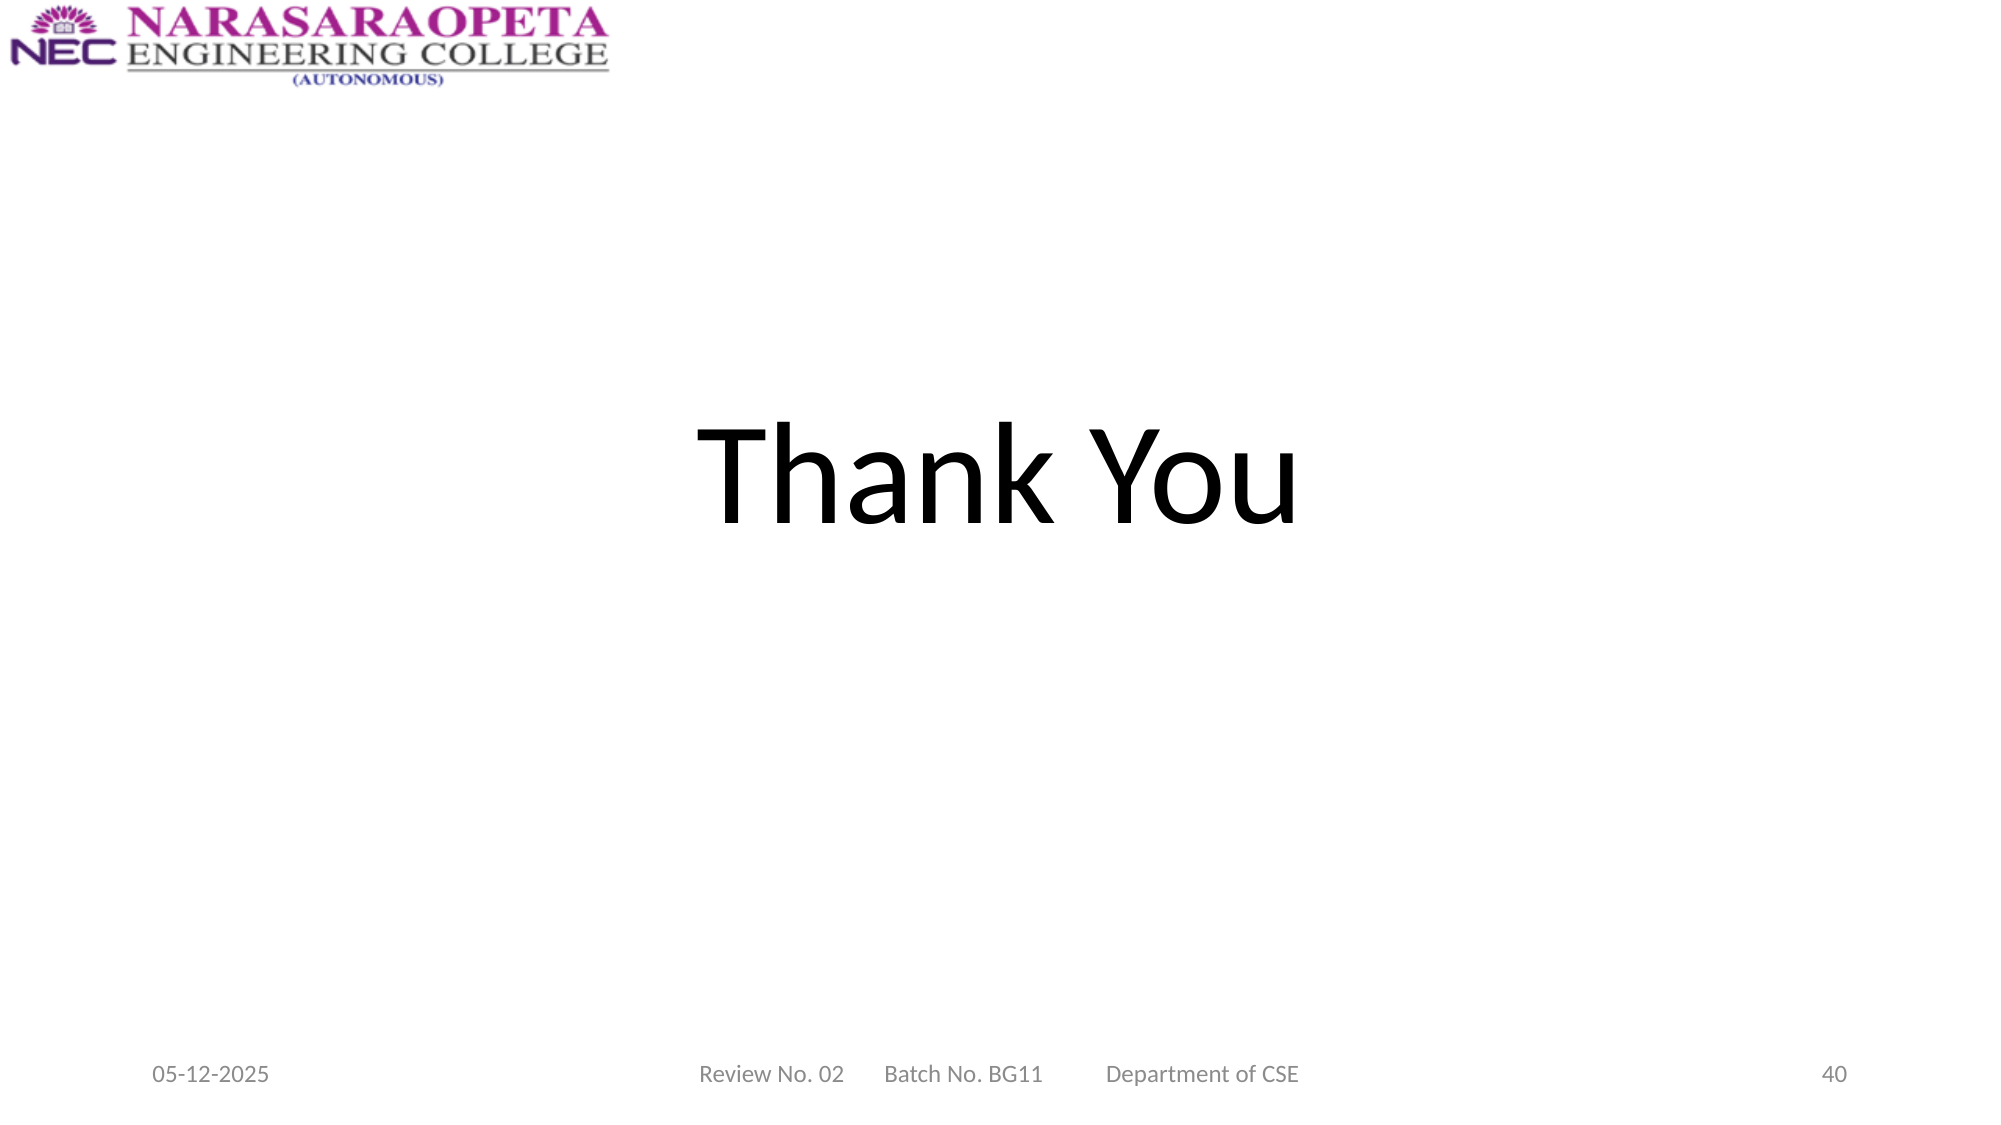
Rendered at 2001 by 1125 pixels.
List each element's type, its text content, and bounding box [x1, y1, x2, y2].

slide_number 40 [1412, 1042, 1863, 1103]
footer Review No. 02 Batch No. BG11 Department of CSE [662, 1042, 1338, 1103]
picture [0, 0, 1280, 719]
list Thank You [137, 299, 1863, 1014]
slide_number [137, 1042, 588, 1103]
